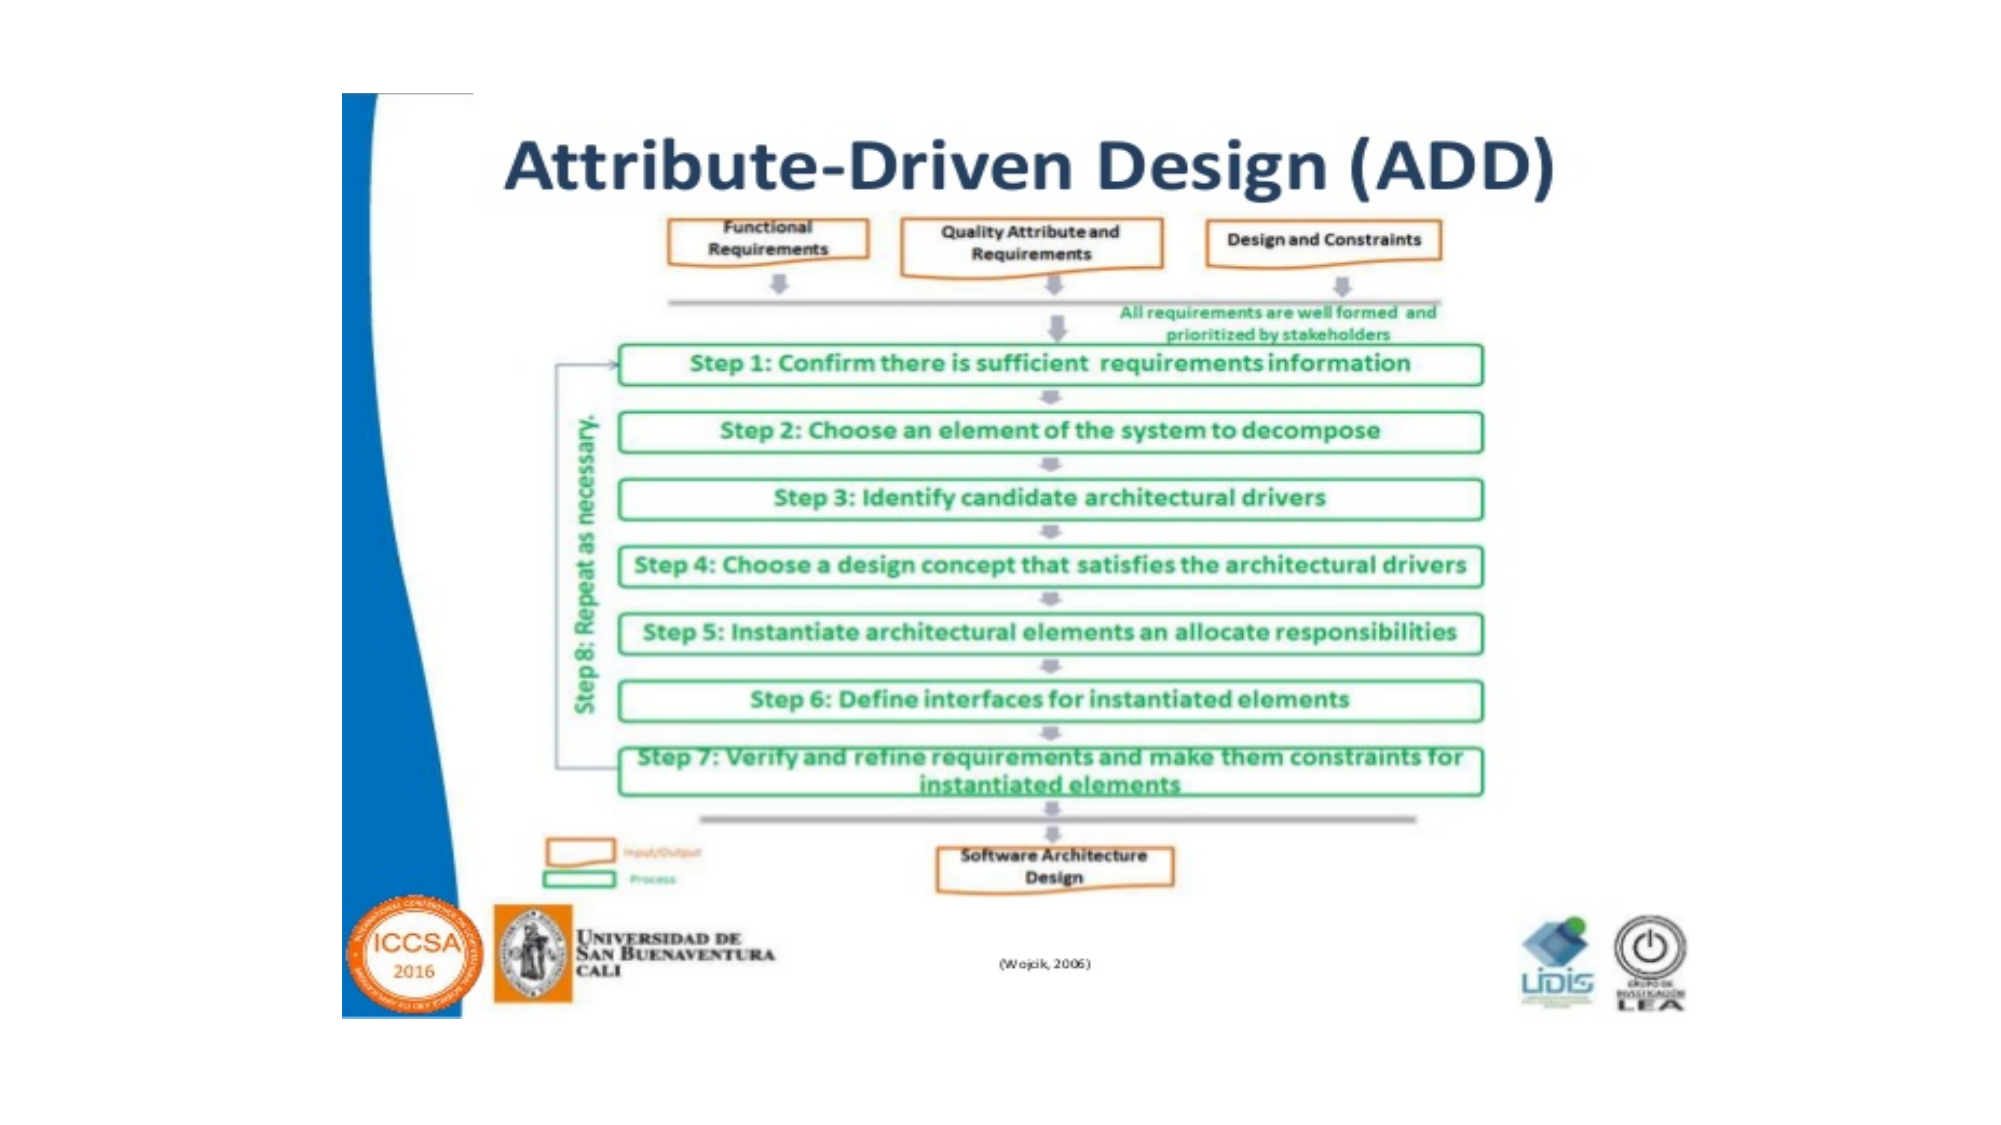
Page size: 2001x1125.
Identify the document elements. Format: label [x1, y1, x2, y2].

list [342, 93, 1719, 1019]
